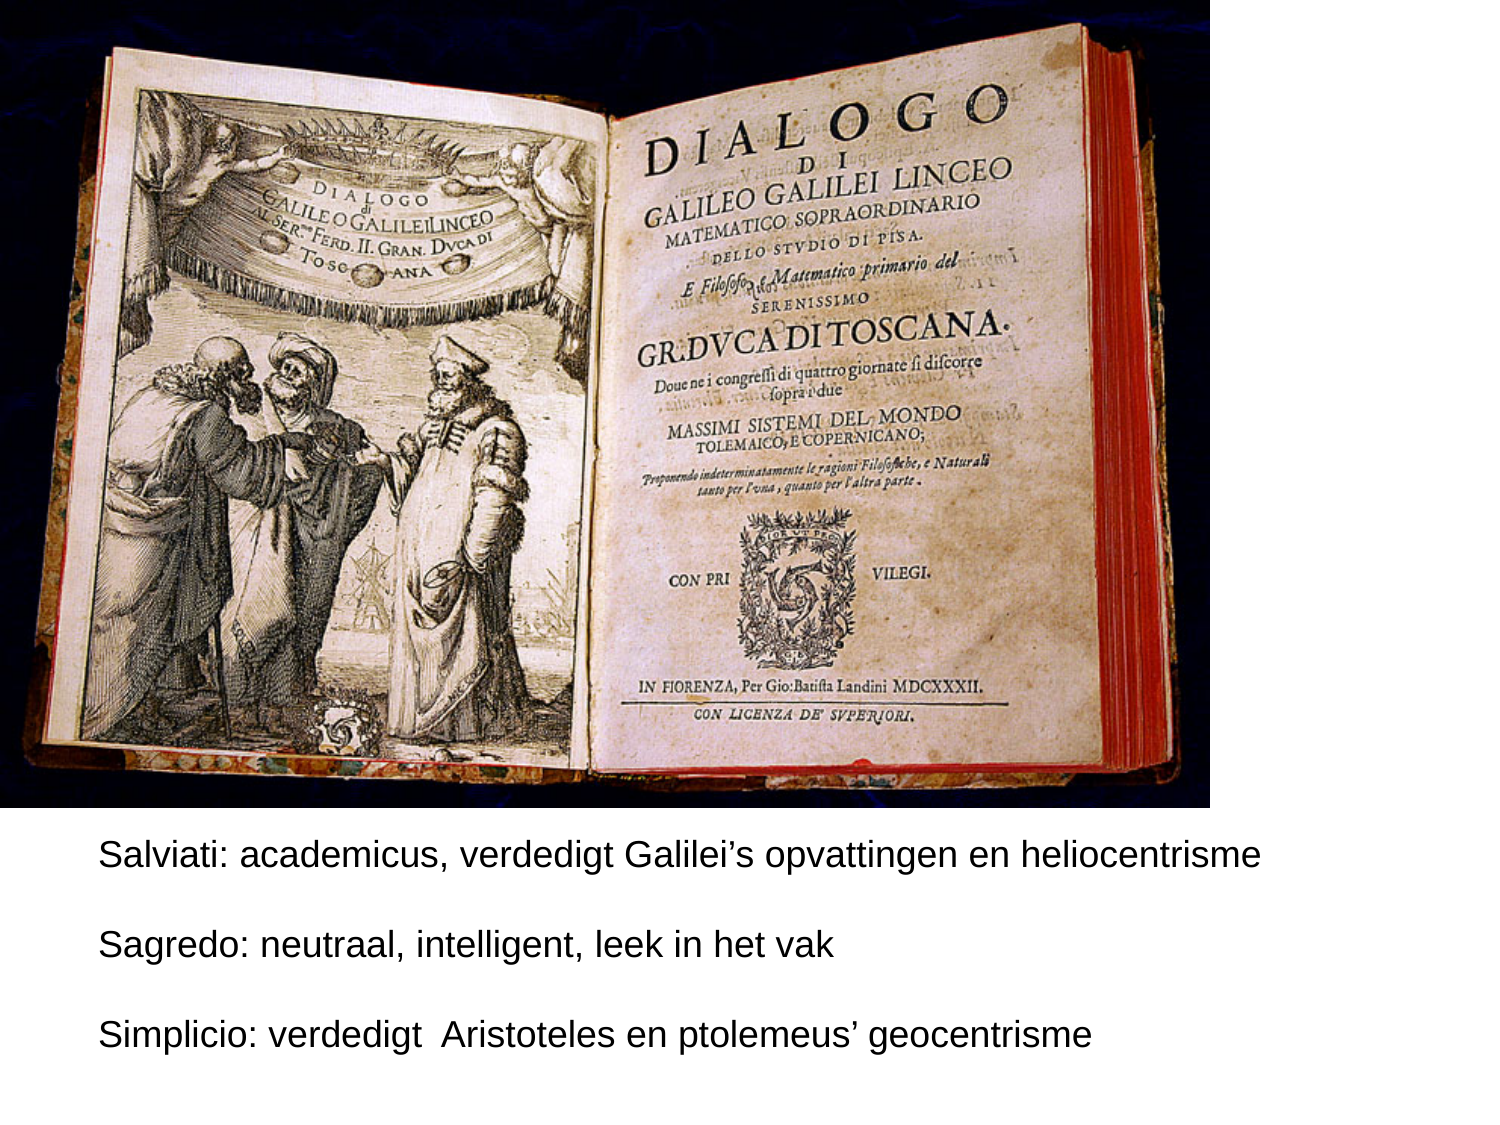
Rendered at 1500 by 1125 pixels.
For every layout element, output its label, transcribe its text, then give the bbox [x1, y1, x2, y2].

picture [0, 0, 1211, 808]
text_box Salviati: academicus, verdedigt Galilei’s opvattingen en heliocentrisme Sagredo: neutraal, intelligent, leek in het vak Simplicio: verdedigt Aristoteles en ptolemeus’ geocentrisme [83, 822, 1383, 1063]
